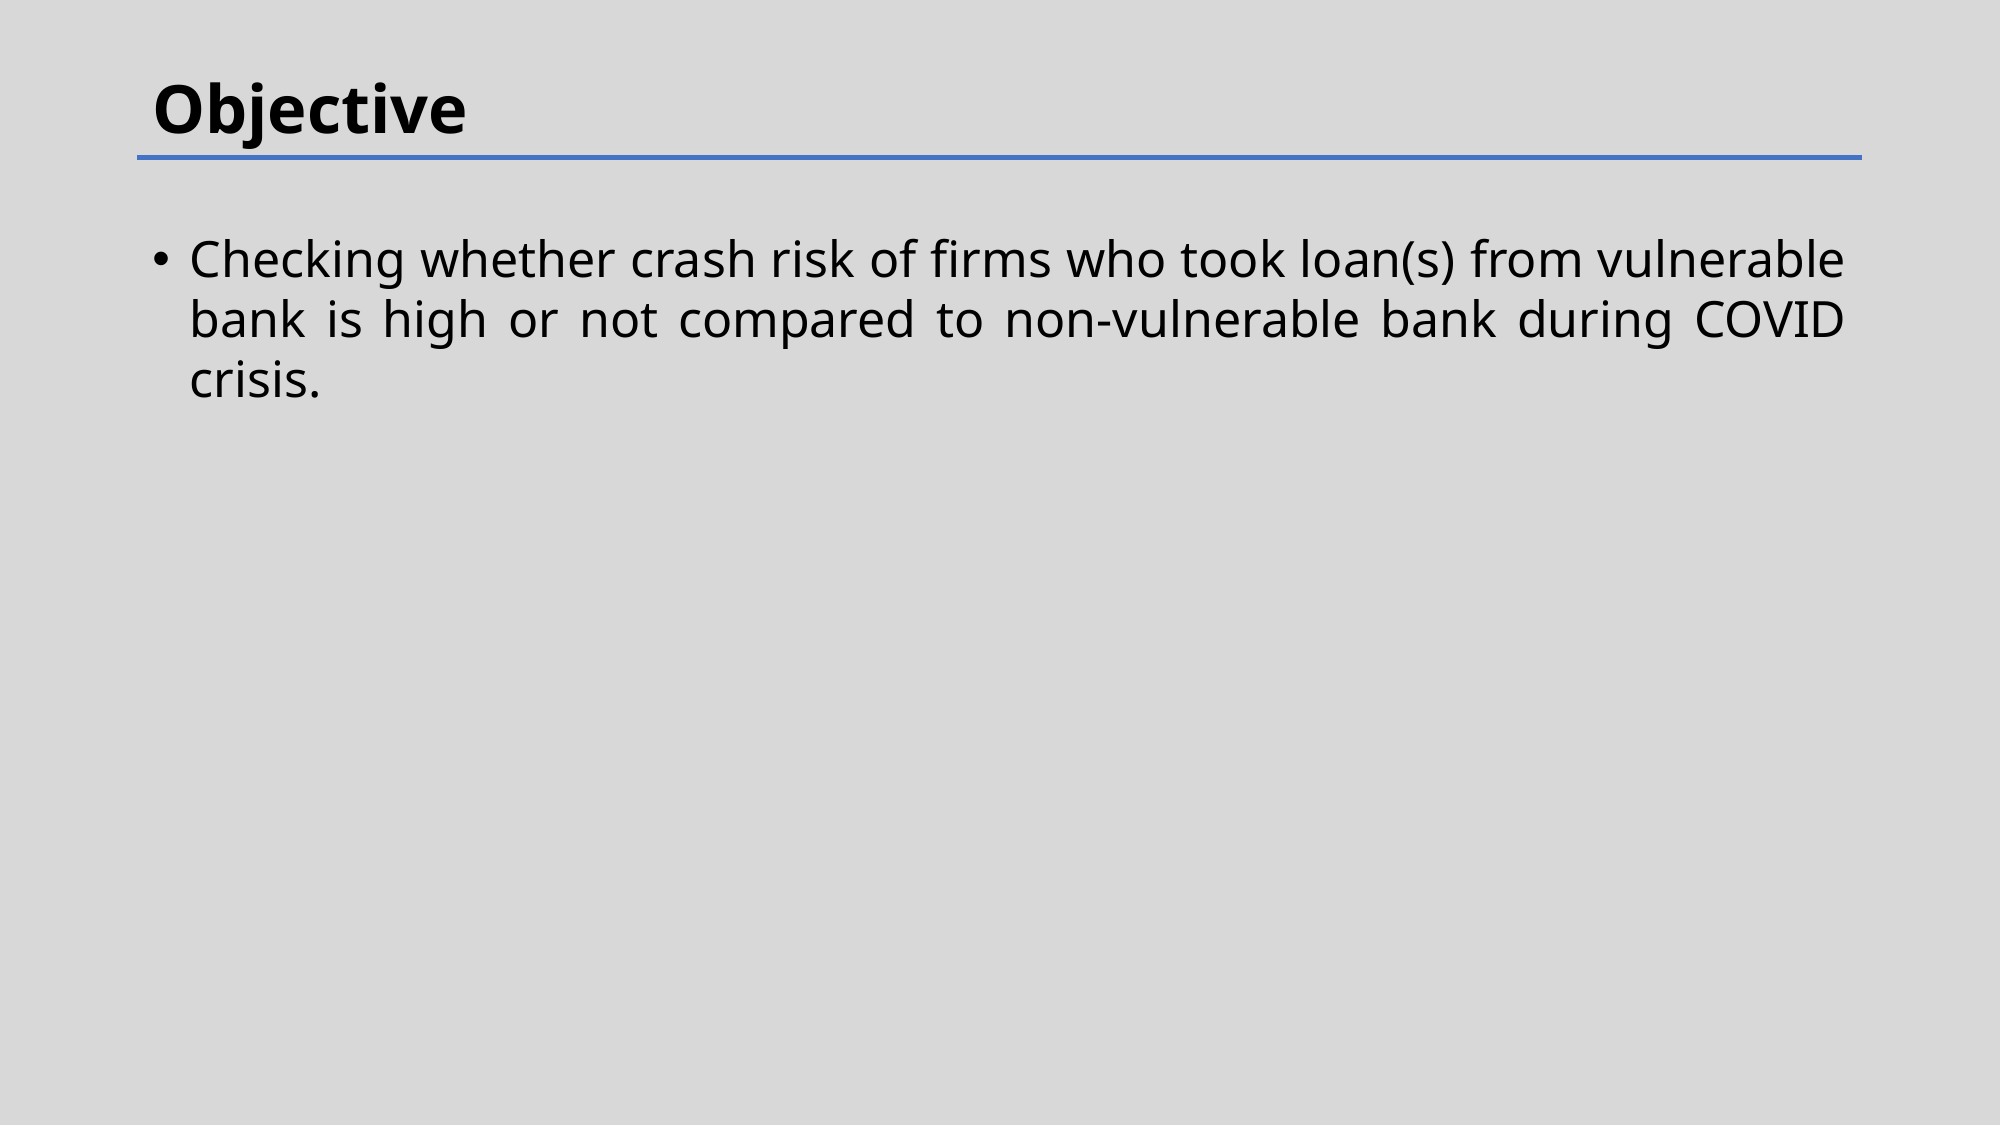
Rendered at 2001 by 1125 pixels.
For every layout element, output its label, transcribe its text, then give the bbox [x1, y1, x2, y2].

list Checking whether crash risk of firms who took loan(s) from vulnerable bank is high or not compared to non-vulnerable bank during COVID crisis. [137, 220, 1863, 1014]
title Objective [137, 67, 1863, 156]
